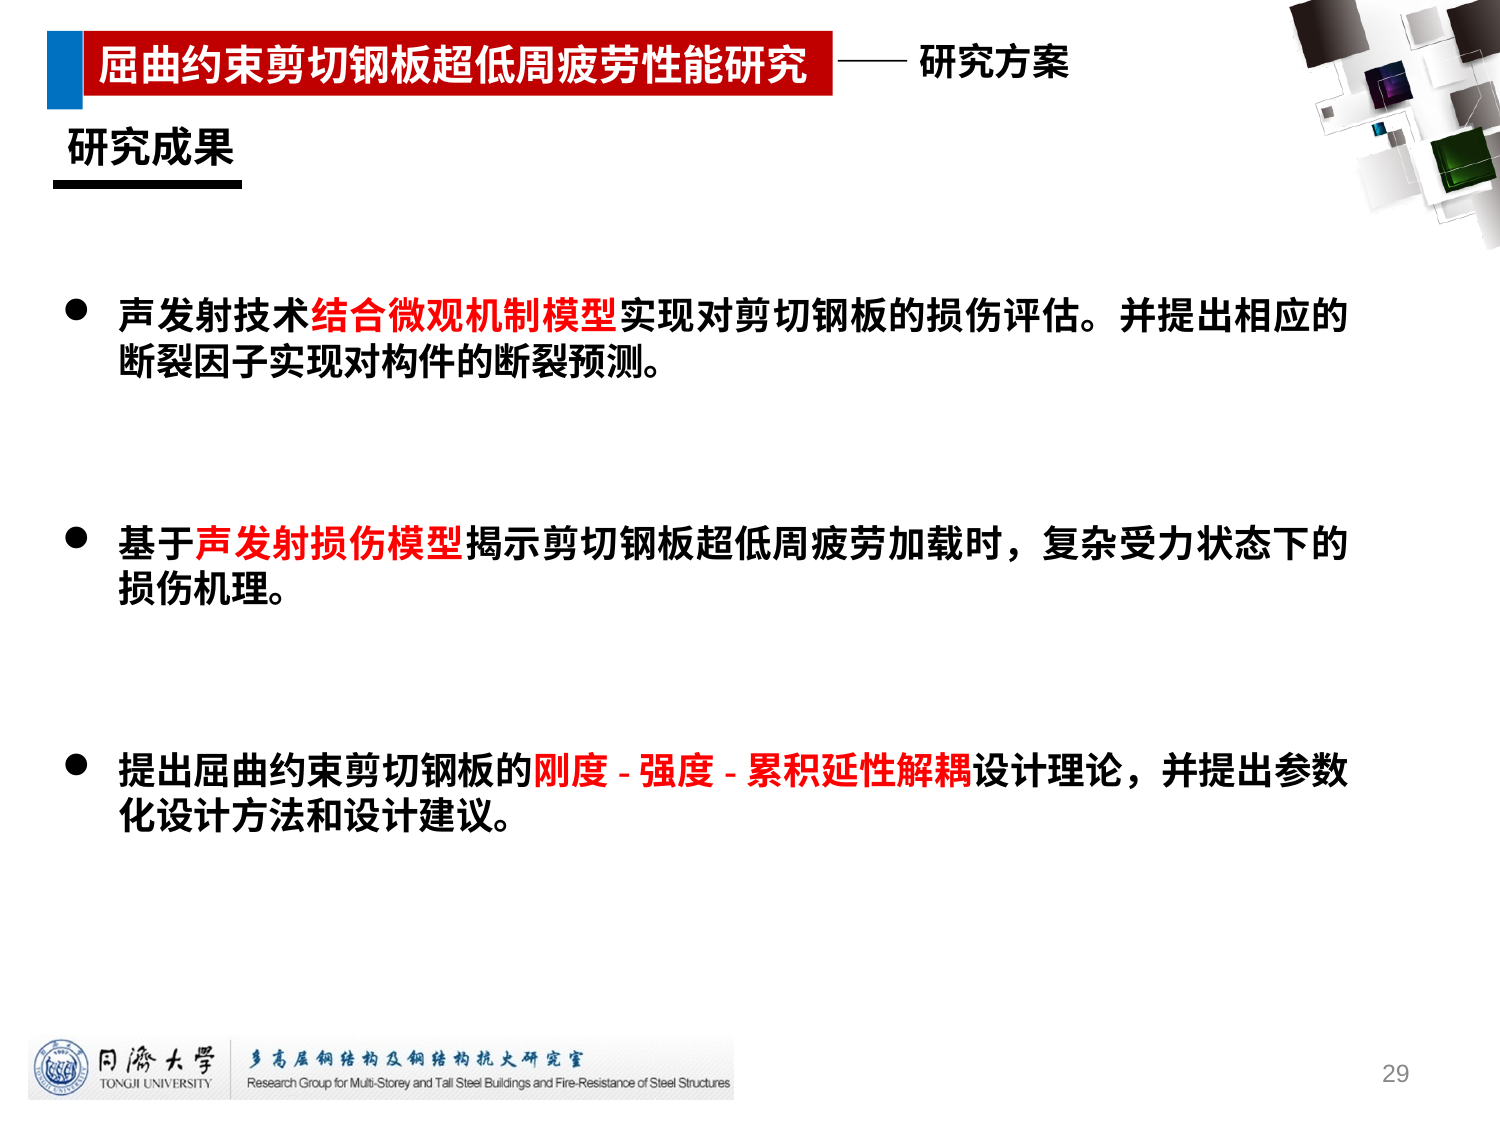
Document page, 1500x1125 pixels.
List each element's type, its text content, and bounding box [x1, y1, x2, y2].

slide_number 29 [1074, 1042, 1425, 1103]
text_box 提出屈曲约束剪切钢板的刚度-强度-累积延性解耦设计理论，并提出参数化设计方法和设计建议。 [47, 739, 1365, 845]
picture [28, 1034, 734, 1100]
text_box 声发射技术结合微观机制模型实现对剪切钢板的损伤评估。并提出相应的断裂因子实现对构件的断裂预测。 [47, 285, 1365, 390]
text_box 基于声发射损伤模型揭示剪切钢板超低周疲劳加载时，复杂受力状态下的损伤机理。 [47, 512, 1365, 618]
text_box 研究成果 [53, 113, 632, 179]
picture [1289, 0, 1500, 250]
